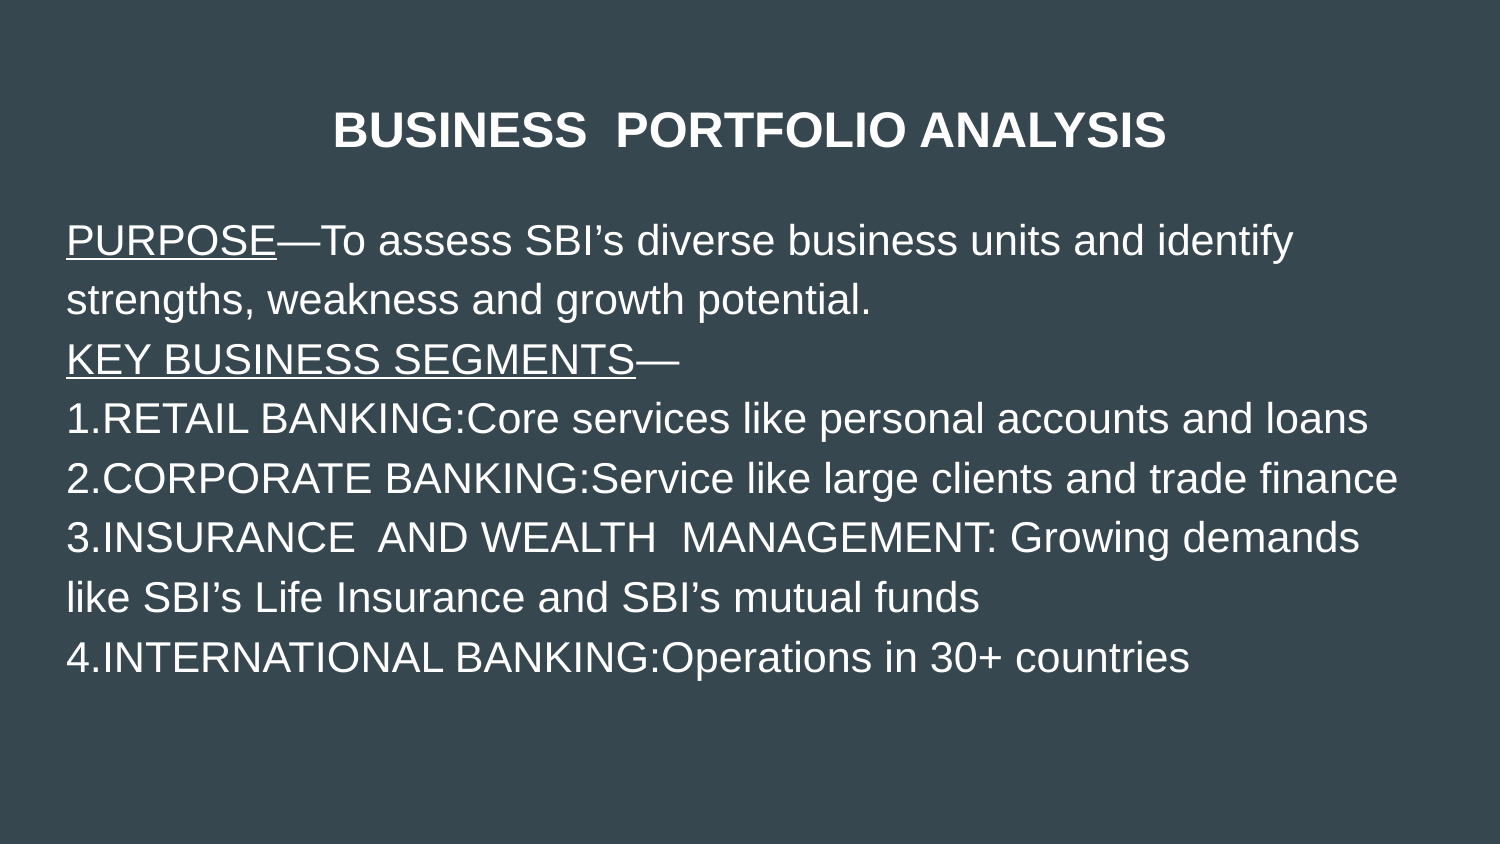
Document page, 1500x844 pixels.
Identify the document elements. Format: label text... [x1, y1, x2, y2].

title BUSINESS PORTFOLIO ANALYSIS [51, 72, 1449, 167]
list PURPOSE—To assess SBI’s diverse business units and identify strengths, weakness and growth potential. KEY BUSINESS SEGMENTS— 1.RETAIL BANKING:Core services like personal accounts and loans 2.CORPORATE BANKING:Service like large clients and trade finance 3.INSURANCE AND WEALTH MANAGEMENT: Growing demands like SBI’s Life Insurance and SBI’s mutual funds 4.INTERNATIONAL BANKING:Operations in 30+ countries [51, 189, 1449, 750]
